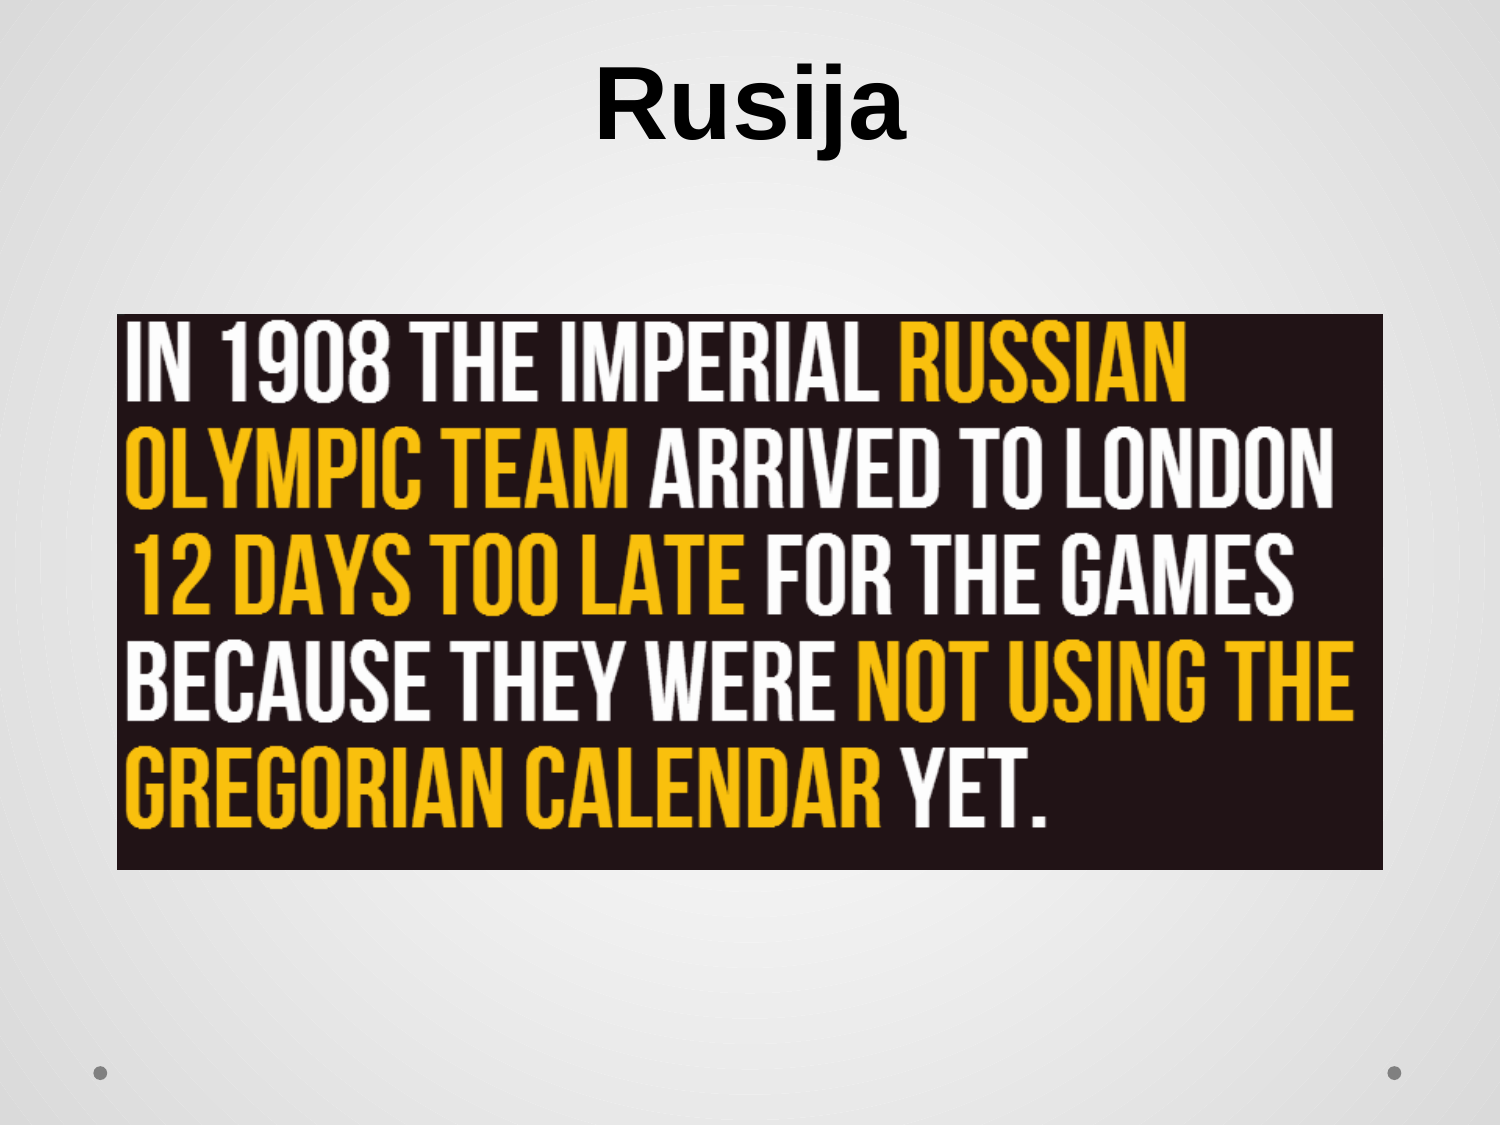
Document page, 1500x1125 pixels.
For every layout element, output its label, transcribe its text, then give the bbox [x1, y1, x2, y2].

picture [116, 314, 1383, 870]
title Rusija [75, 30, 1425, 168]
